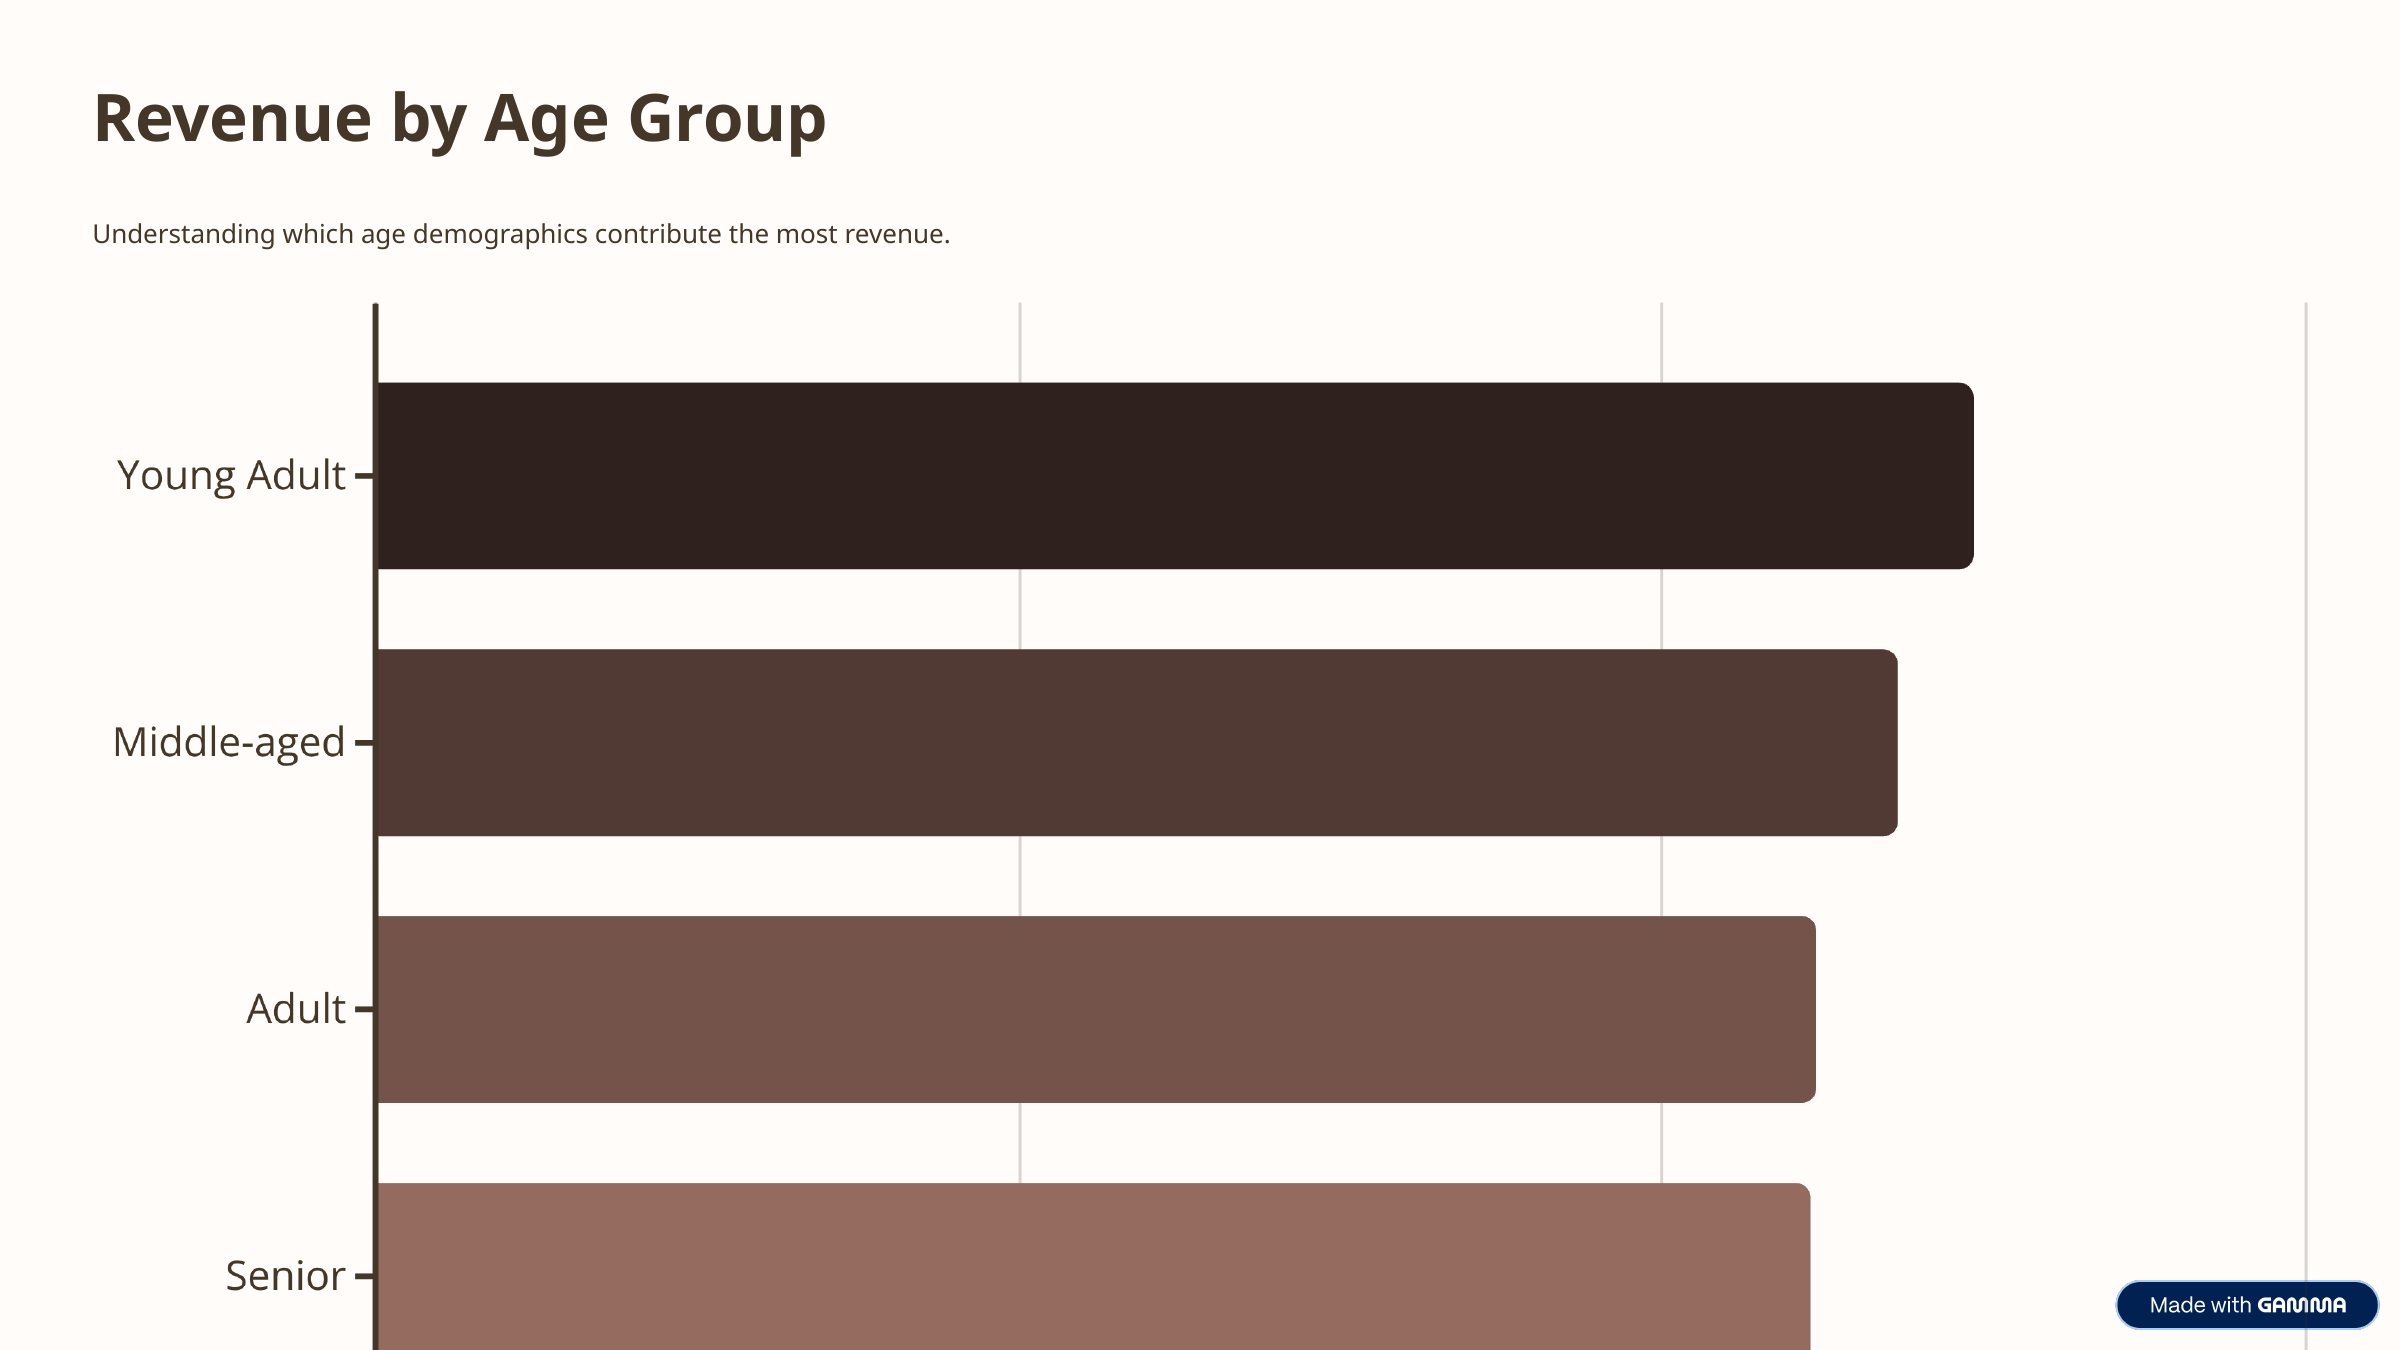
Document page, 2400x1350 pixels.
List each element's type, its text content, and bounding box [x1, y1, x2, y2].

text_box Understanding which age demographics contribute the most revenue. [92, 207, 2308, 250]
text_box Revenue by Age Group [92, 72, 751, 155]
picture [92, 279, 2389, 1350]
